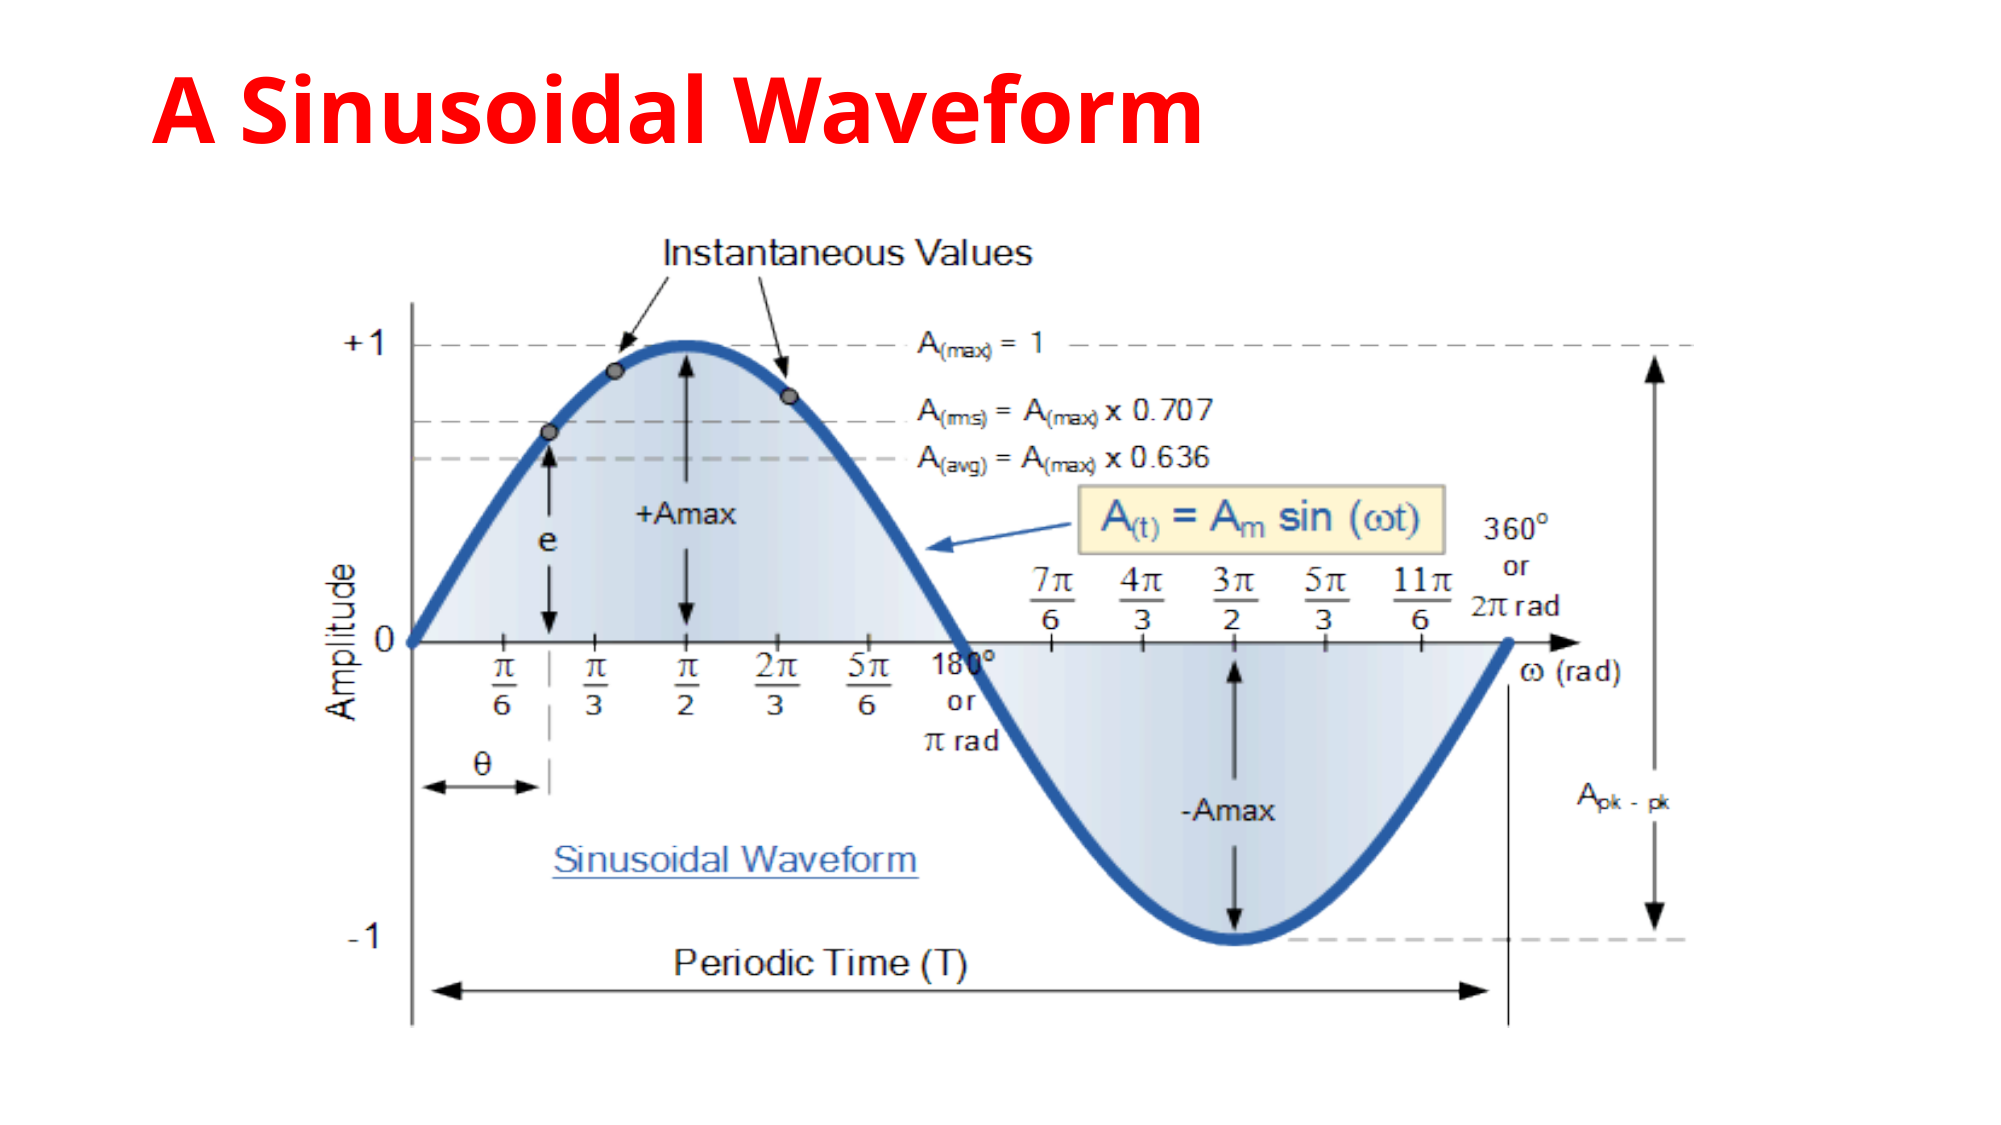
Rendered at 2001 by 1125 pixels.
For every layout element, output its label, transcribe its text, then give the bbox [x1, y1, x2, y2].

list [314, 228, 1694, 1028]
title A Sinusoidal Waveform [137, 59, 1863, 278]
